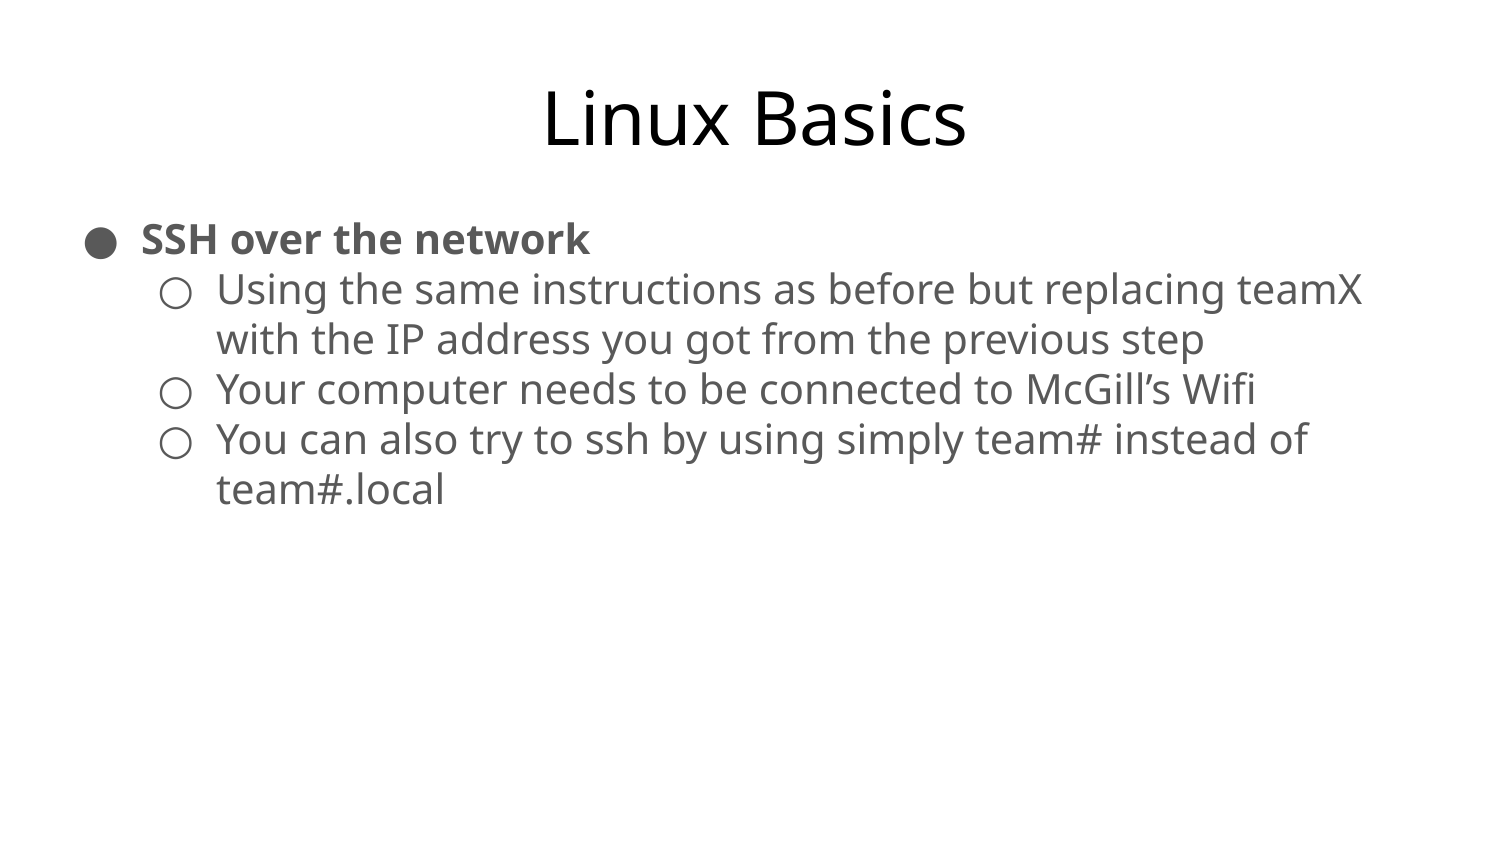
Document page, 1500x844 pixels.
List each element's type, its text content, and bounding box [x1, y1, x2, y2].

subtitle SSH over the network Using the same instructions as before but replacing teamX with the IP address you got from the previous step Your computer needs to be connected to McGill’s Wifi You can also try to ssh by using simply team# instead of team#.local [51, 197, 1449, 328]
title Linux Basics [76, 45, 1474, 176]
